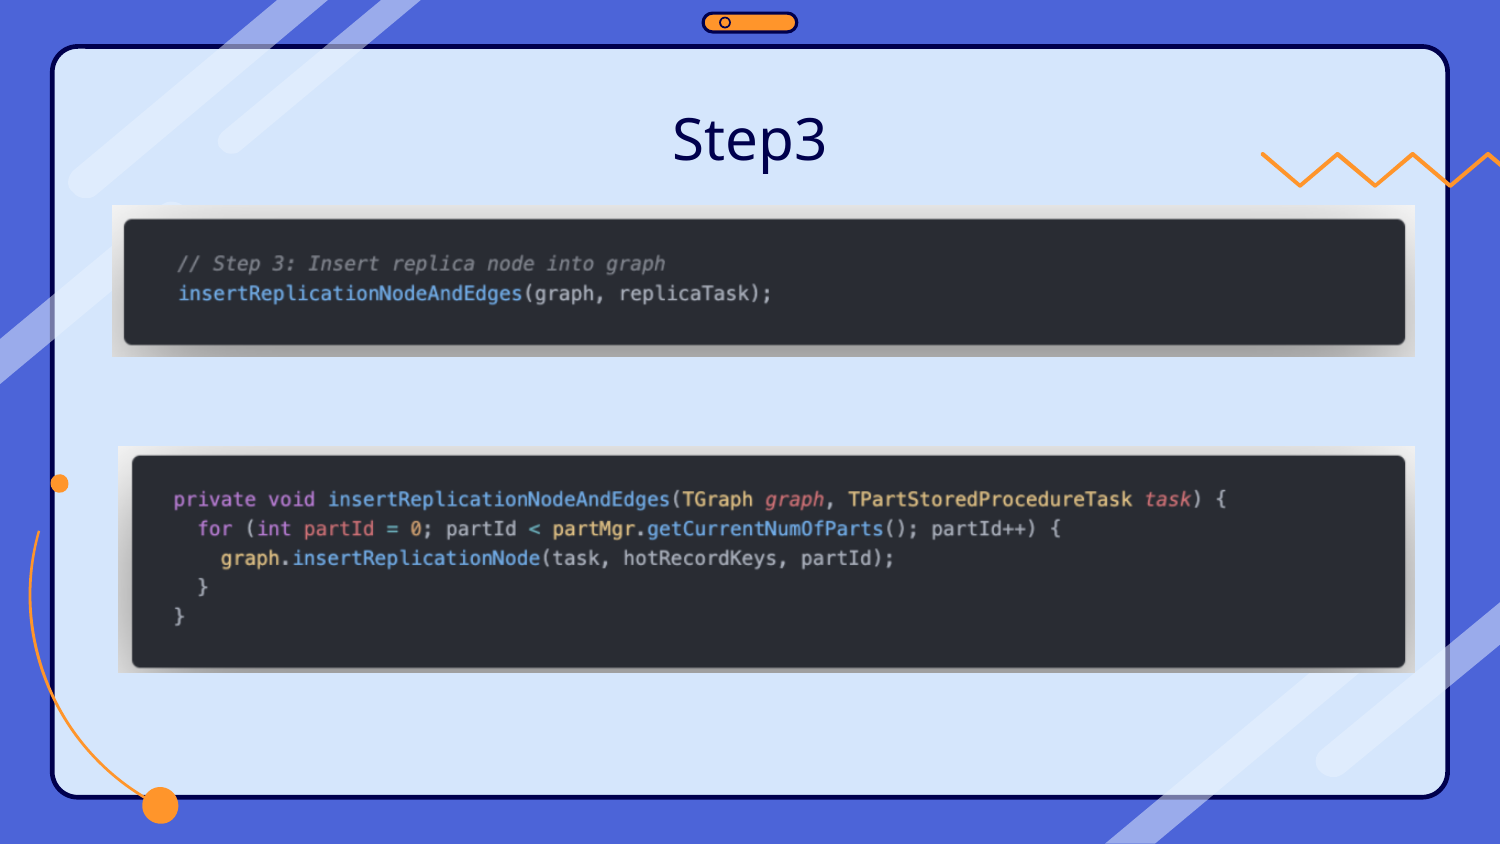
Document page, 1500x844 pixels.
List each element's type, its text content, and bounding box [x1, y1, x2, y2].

picture [112, 205, 1415, 357]
picture [118, 446, 1415, 674]
title Step3 [118, 87, 1382, 181]
